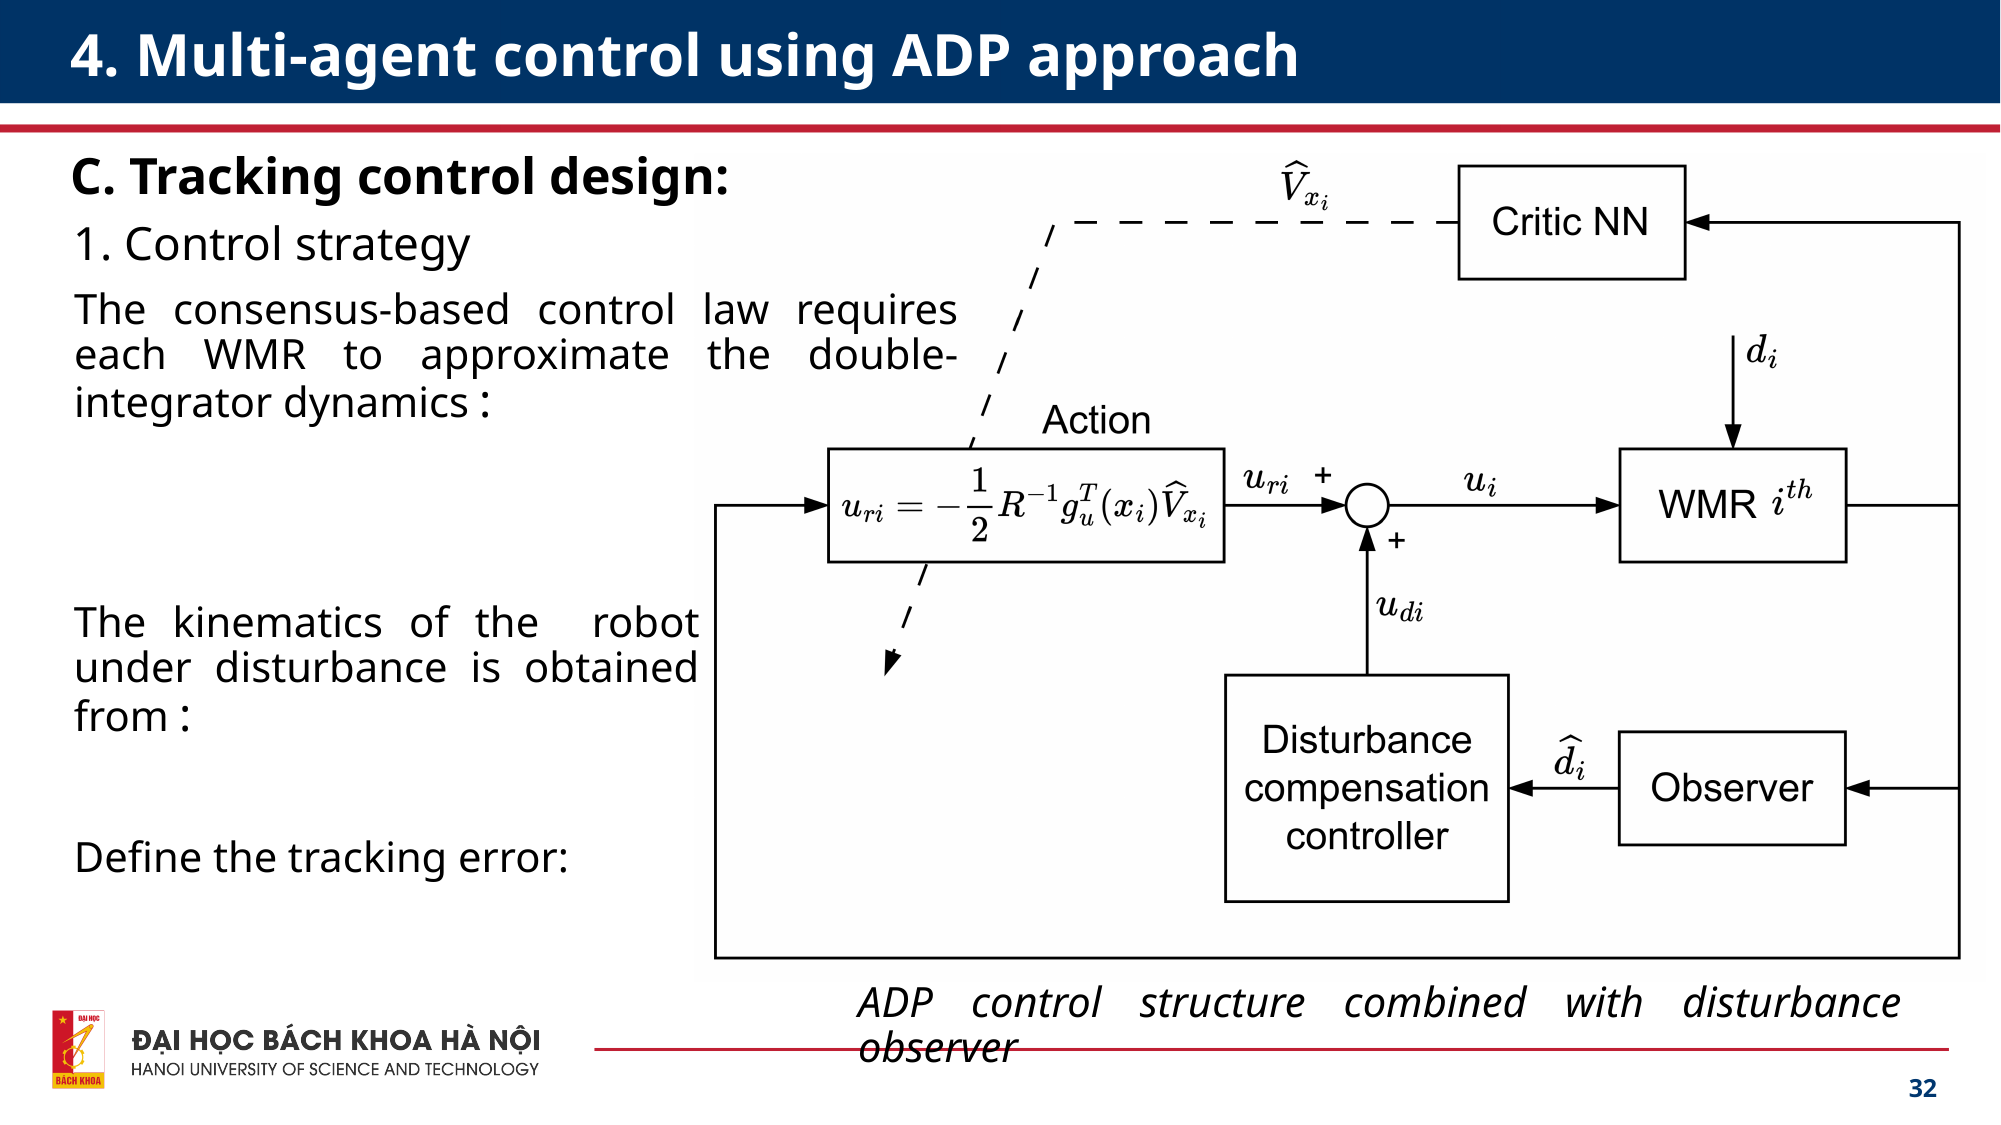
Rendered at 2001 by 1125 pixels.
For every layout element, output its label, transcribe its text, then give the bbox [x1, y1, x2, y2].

text_box ADP control structure combined with disturbance observer [843, 982, 1917, 1045]
list C. Tracking control design: [55, 143, 1945, 216]
text_box 1. Control strategy [59, 213, 693, 279]
picture [0, 0, 2001, 1125]
title 4. Multi-agent control using ADP approach [55, 18, 1945, 90]
slide_number 32 [1502, 1065, 1953, 1125]
